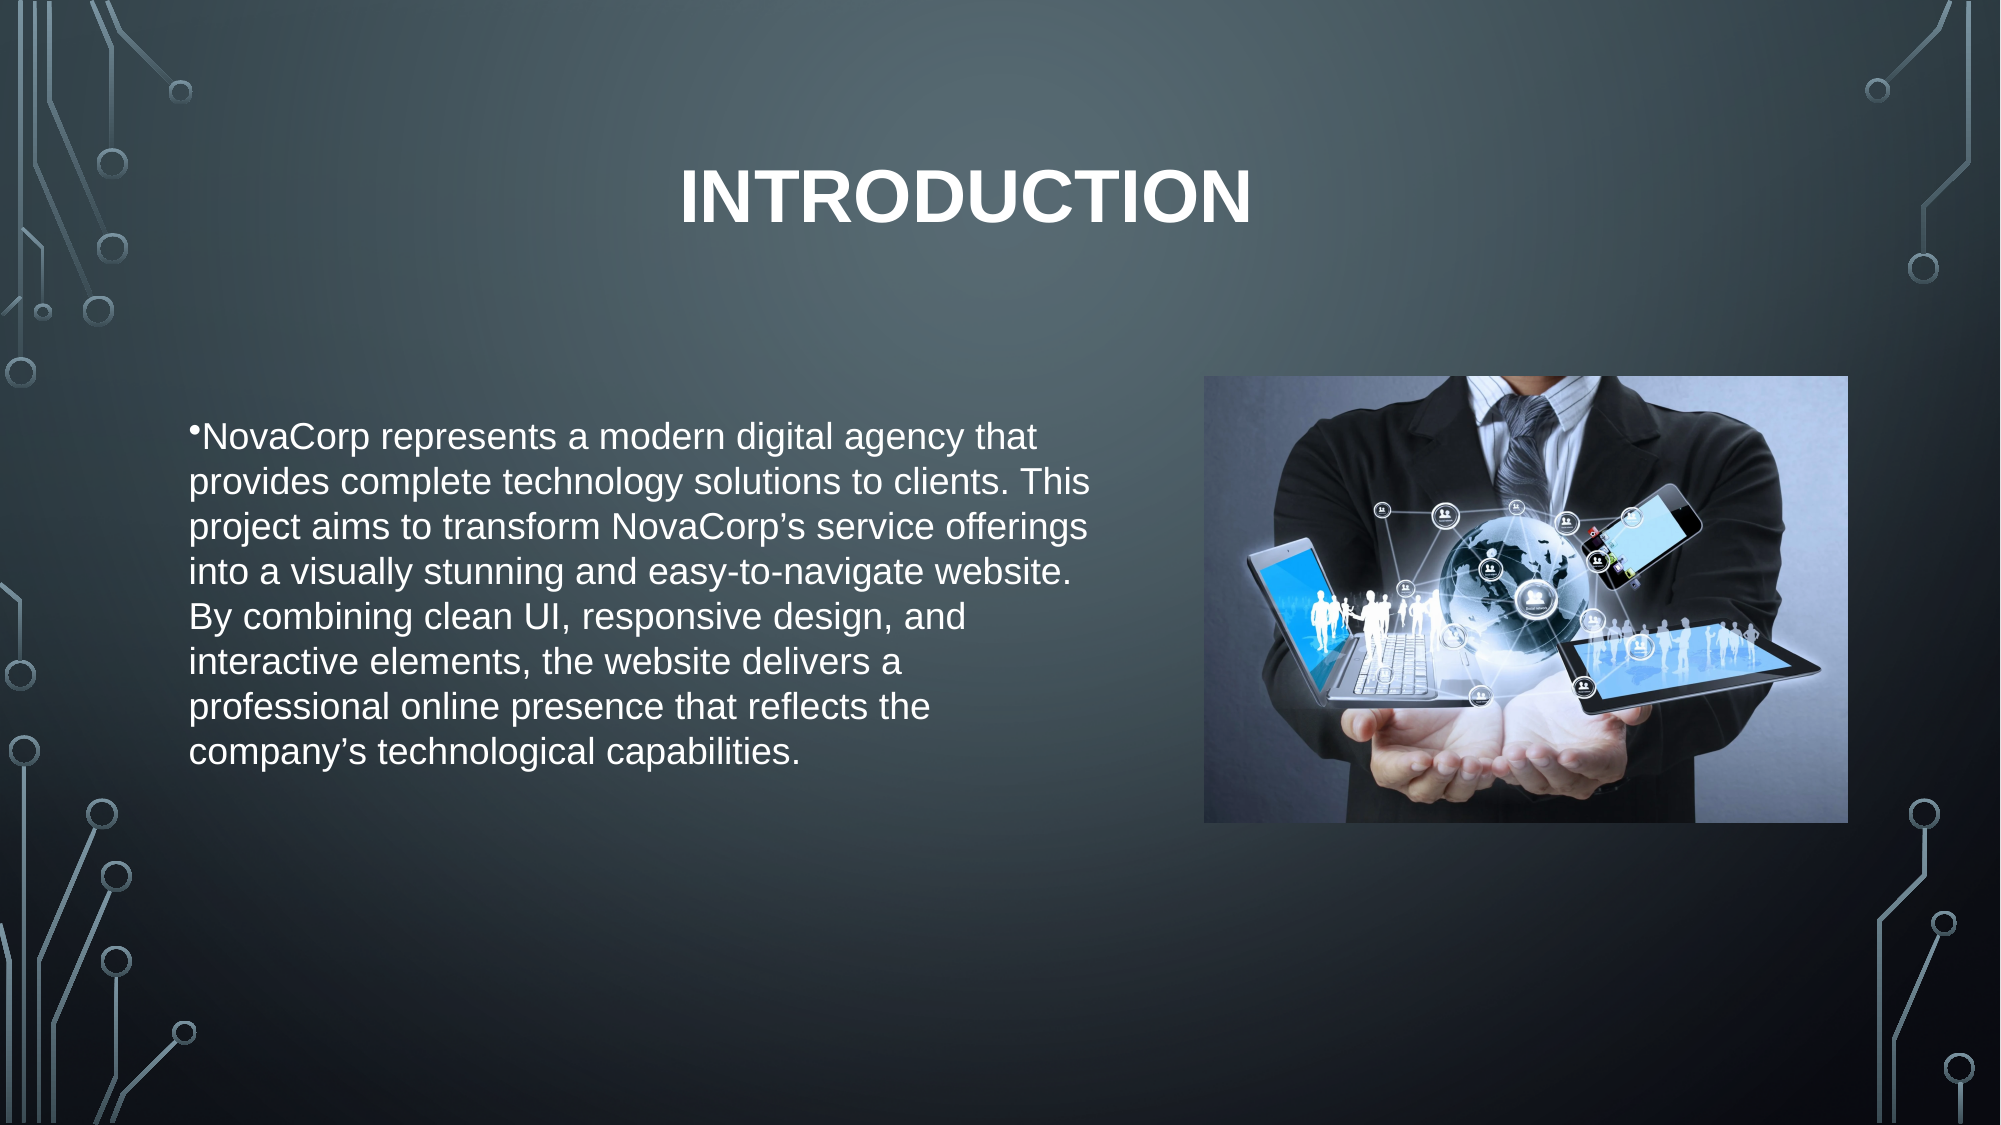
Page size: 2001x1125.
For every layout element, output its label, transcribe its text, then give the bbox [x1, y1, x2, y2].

list NovaCorp represents a modern digital agency that provides complete technology solutions to clients. This project aims to transform NovaCorp’s service offerings into a visually stunning and easy-to-navigate website. By combining clean UI, responsive design, and interactive elements, the website delivers a professional online presence that reflects the company’s technological capabilities. [173, 266, 1125, 919]
title Introduction [664, 93, 1275, 303]
picture [1203, 376, 1848, 823]
